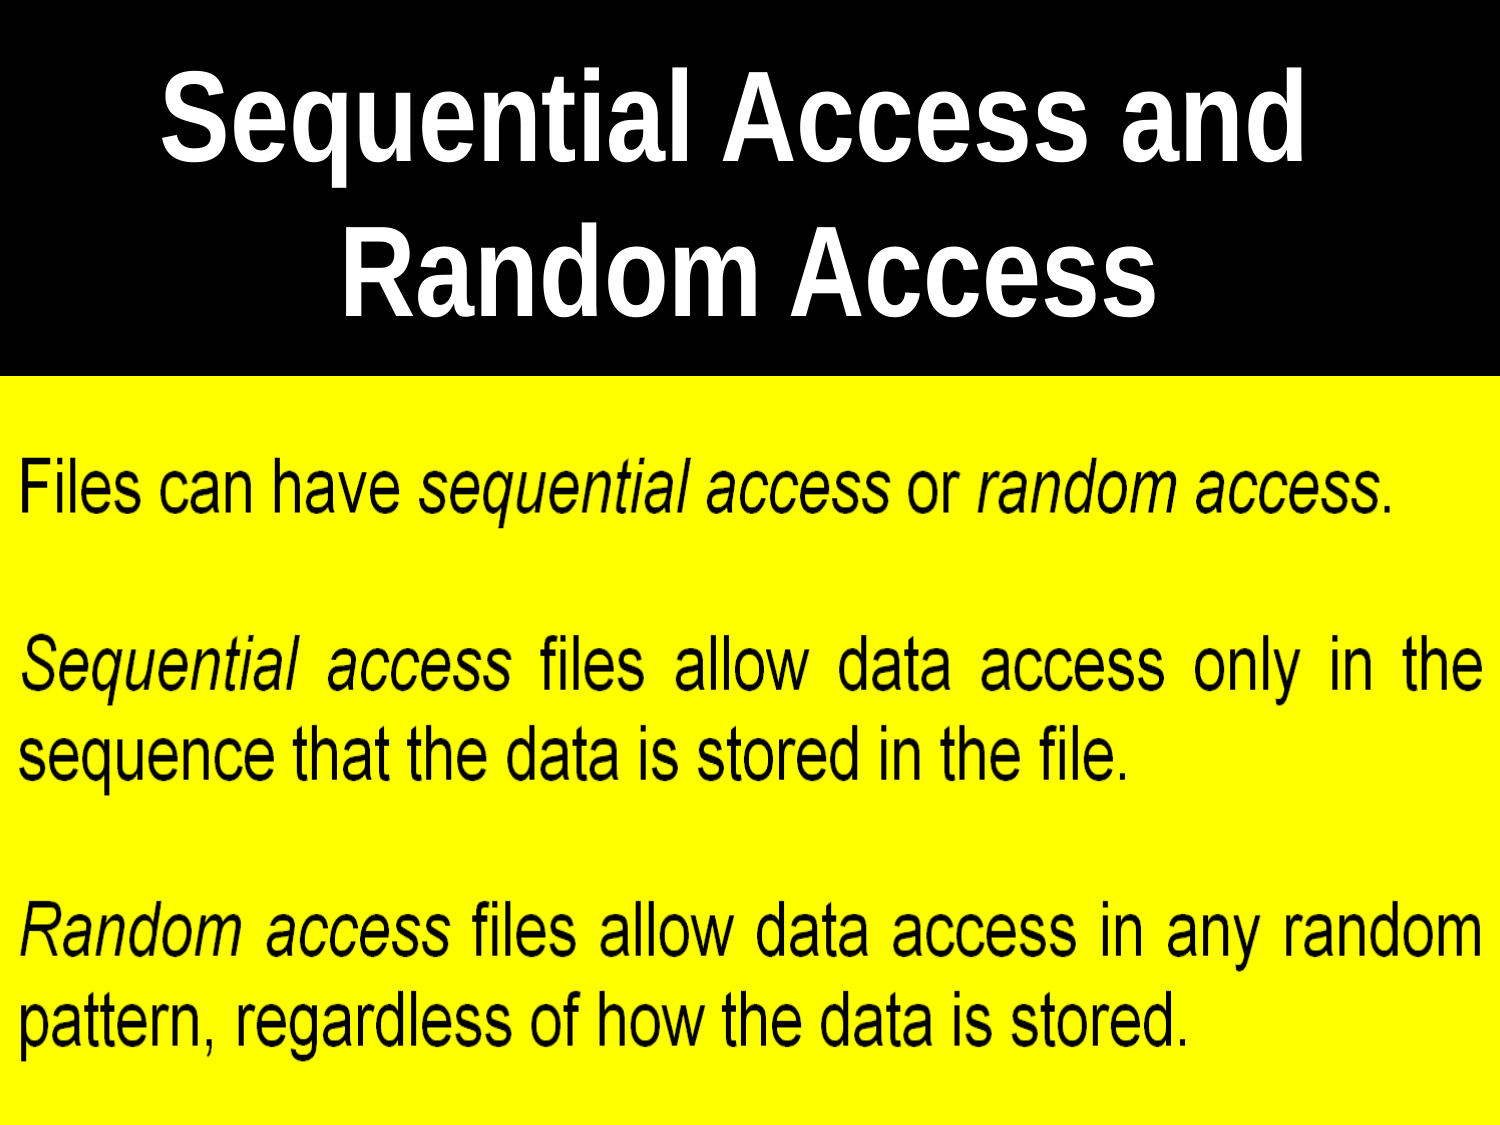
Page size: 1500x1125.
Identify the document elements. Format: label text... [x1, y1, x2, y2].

title Sequential Access and Random Access [0, 0, 1500, 375]
picture [0, 376, 1500, 1125]
